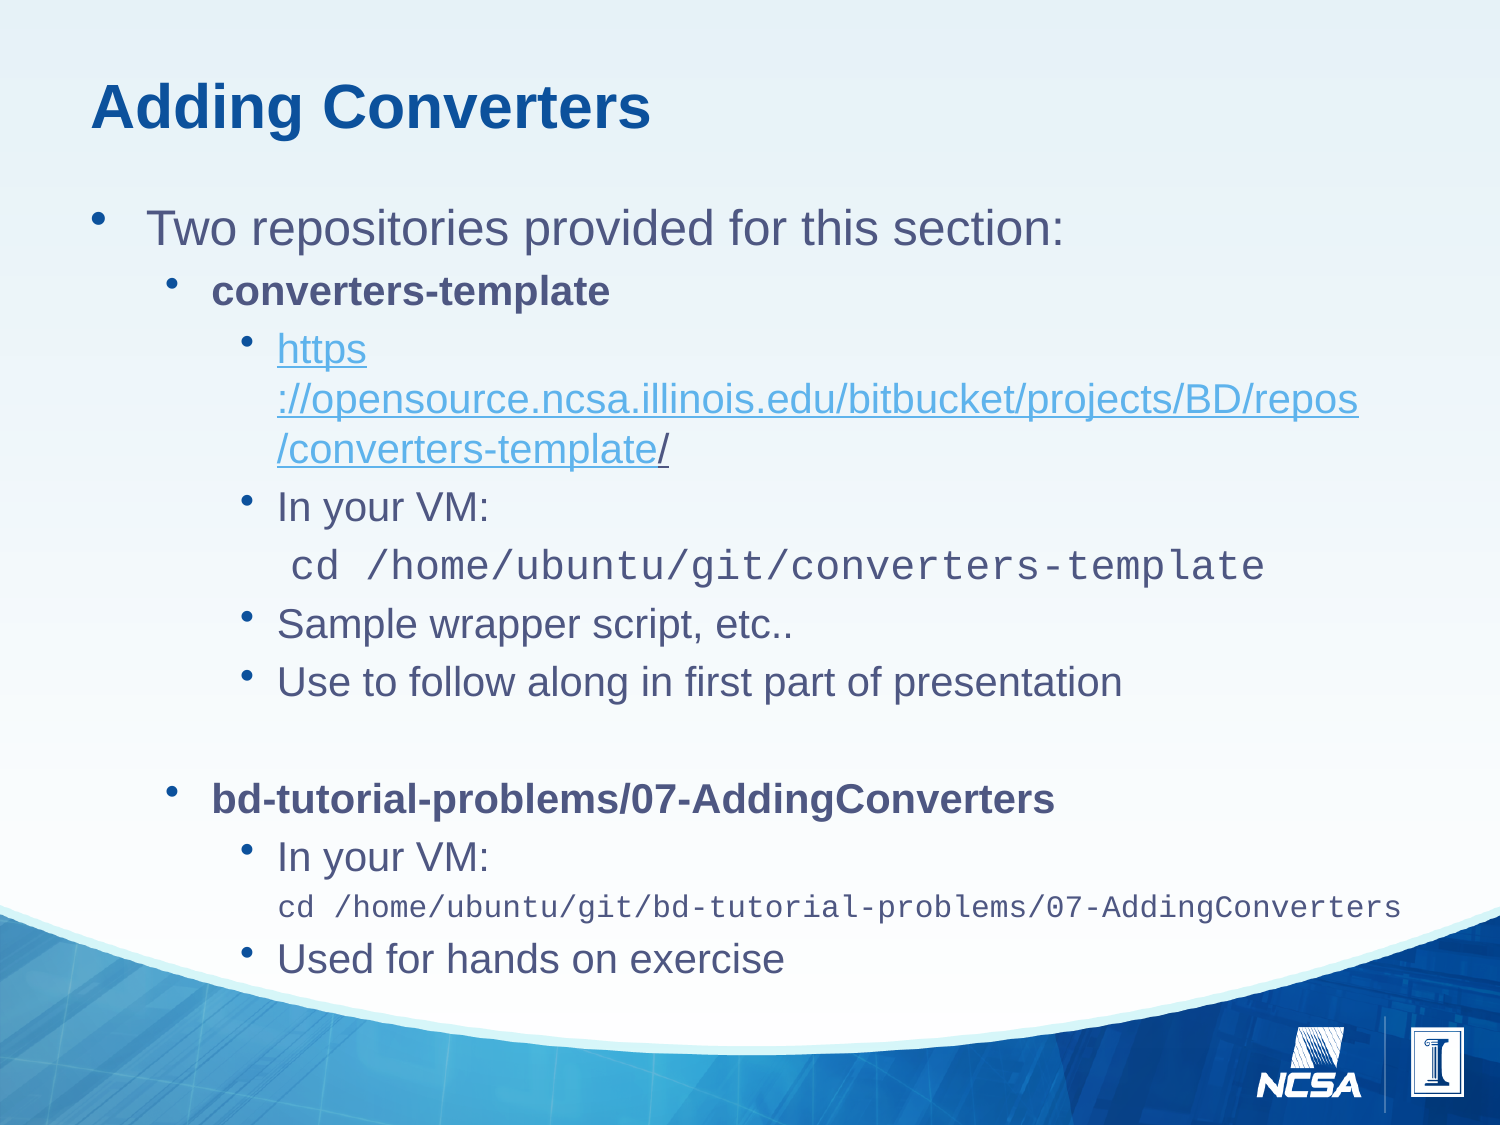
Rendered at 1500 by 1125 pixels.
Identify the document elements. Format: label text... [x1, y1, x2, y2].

title Adding Converters [75, 45, 1425, 163]
picture [0, 0, 1500, 1125]
list Two repositories provided for this section: converters-template https://opensource.ncsa.illinois.edu/bitbucket/projects/BD/repos/converters-template/ In your VM: cd /home/ubuntu/git/converters-template Sample wrapper script, etc.. Use to follow along in first part of presentation bd-tutorial-problems/07-AddingConverters In your VM: cd /home/ubuntu/git/bd-tutorial-problems/07-AddingConverters Used for hands on exercise [75, 187, 1425, 963]
